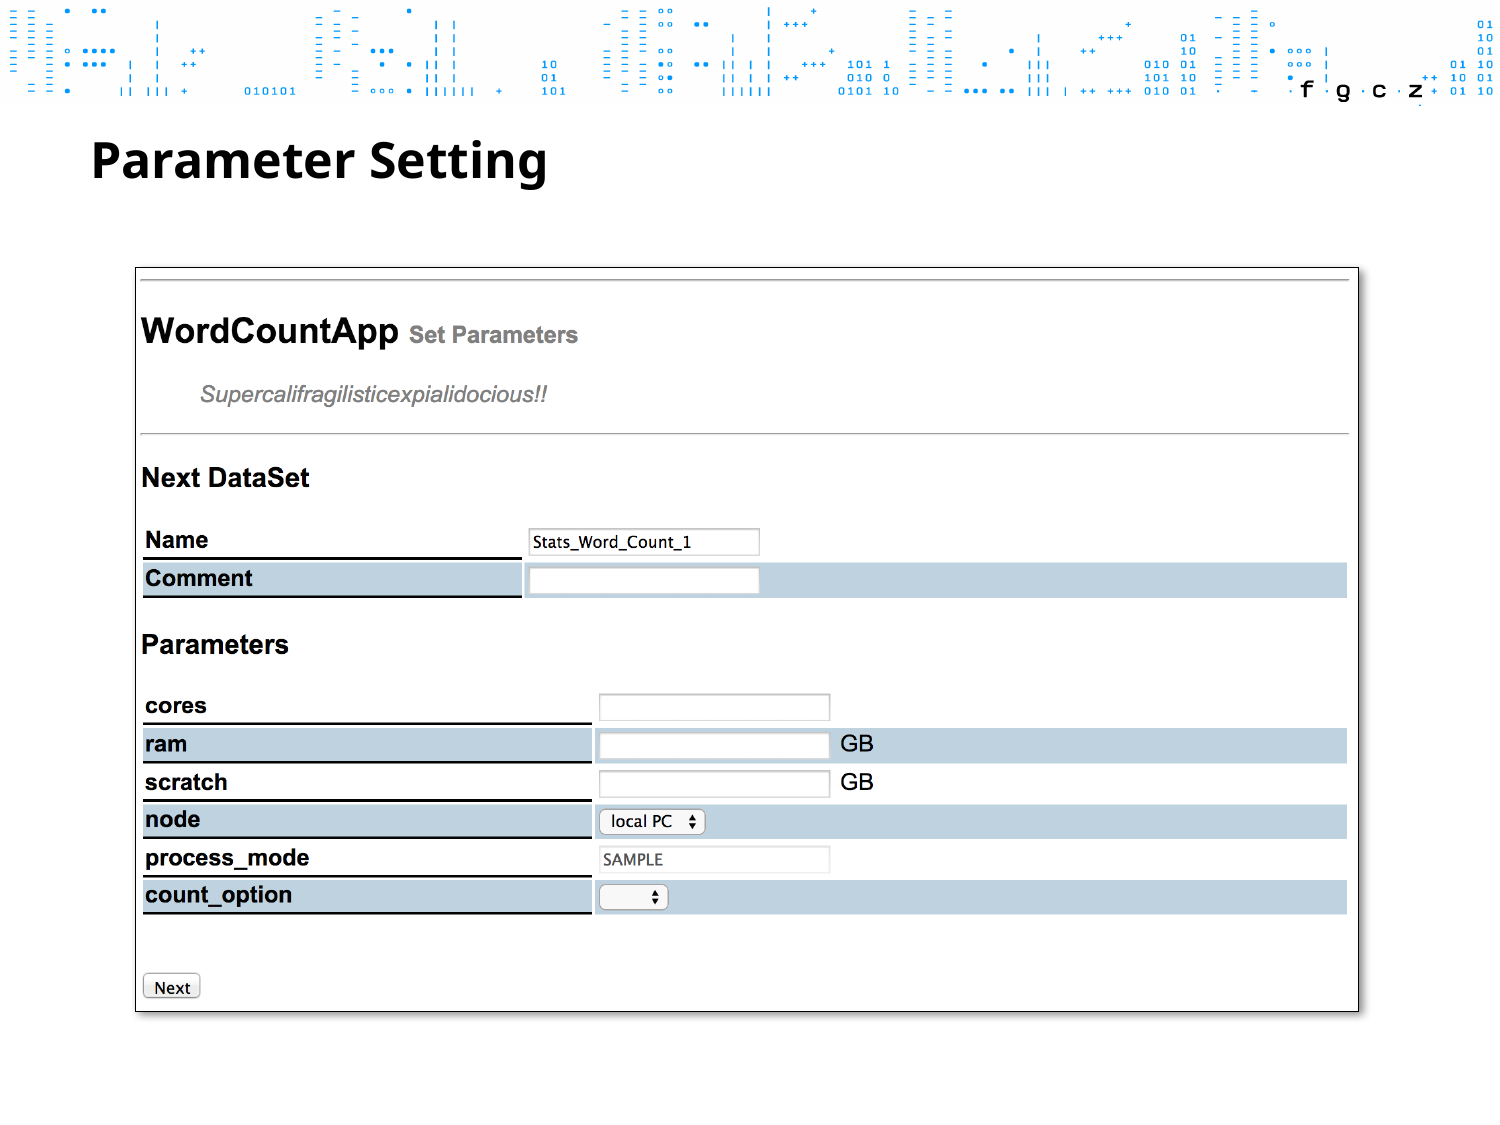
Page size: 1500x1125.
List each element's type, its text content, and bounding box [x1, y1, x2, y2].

picture [0, 0, 1500, 106]
picture [135, 266, 1359, 1012]
title Parameter Setting [75, 121, 1425, 197]
